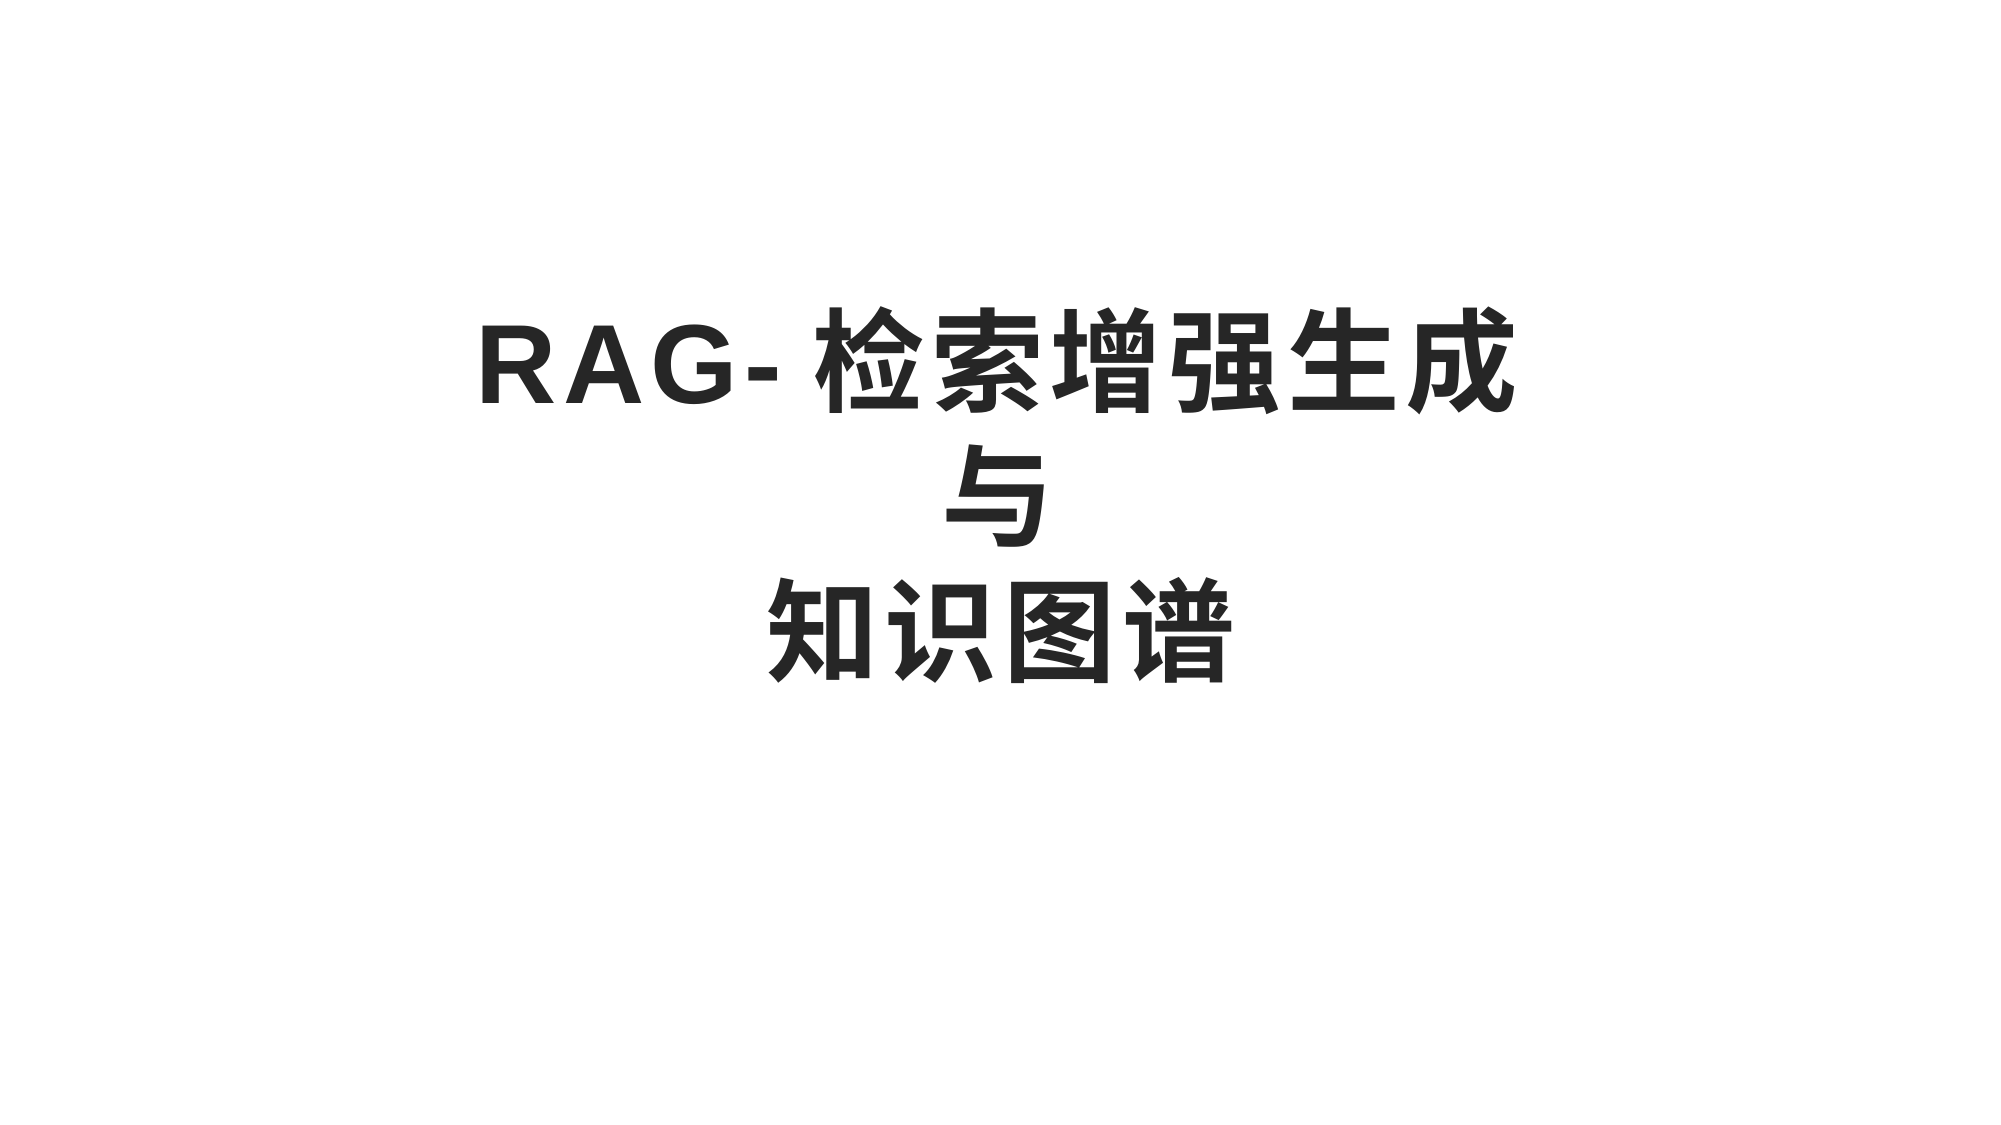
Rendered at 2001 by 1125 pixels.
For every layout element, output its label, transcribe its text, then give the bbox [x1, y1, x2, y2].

title RAG-检索增强生成 与 知识图谱 [196, 282, 1805, 705]
